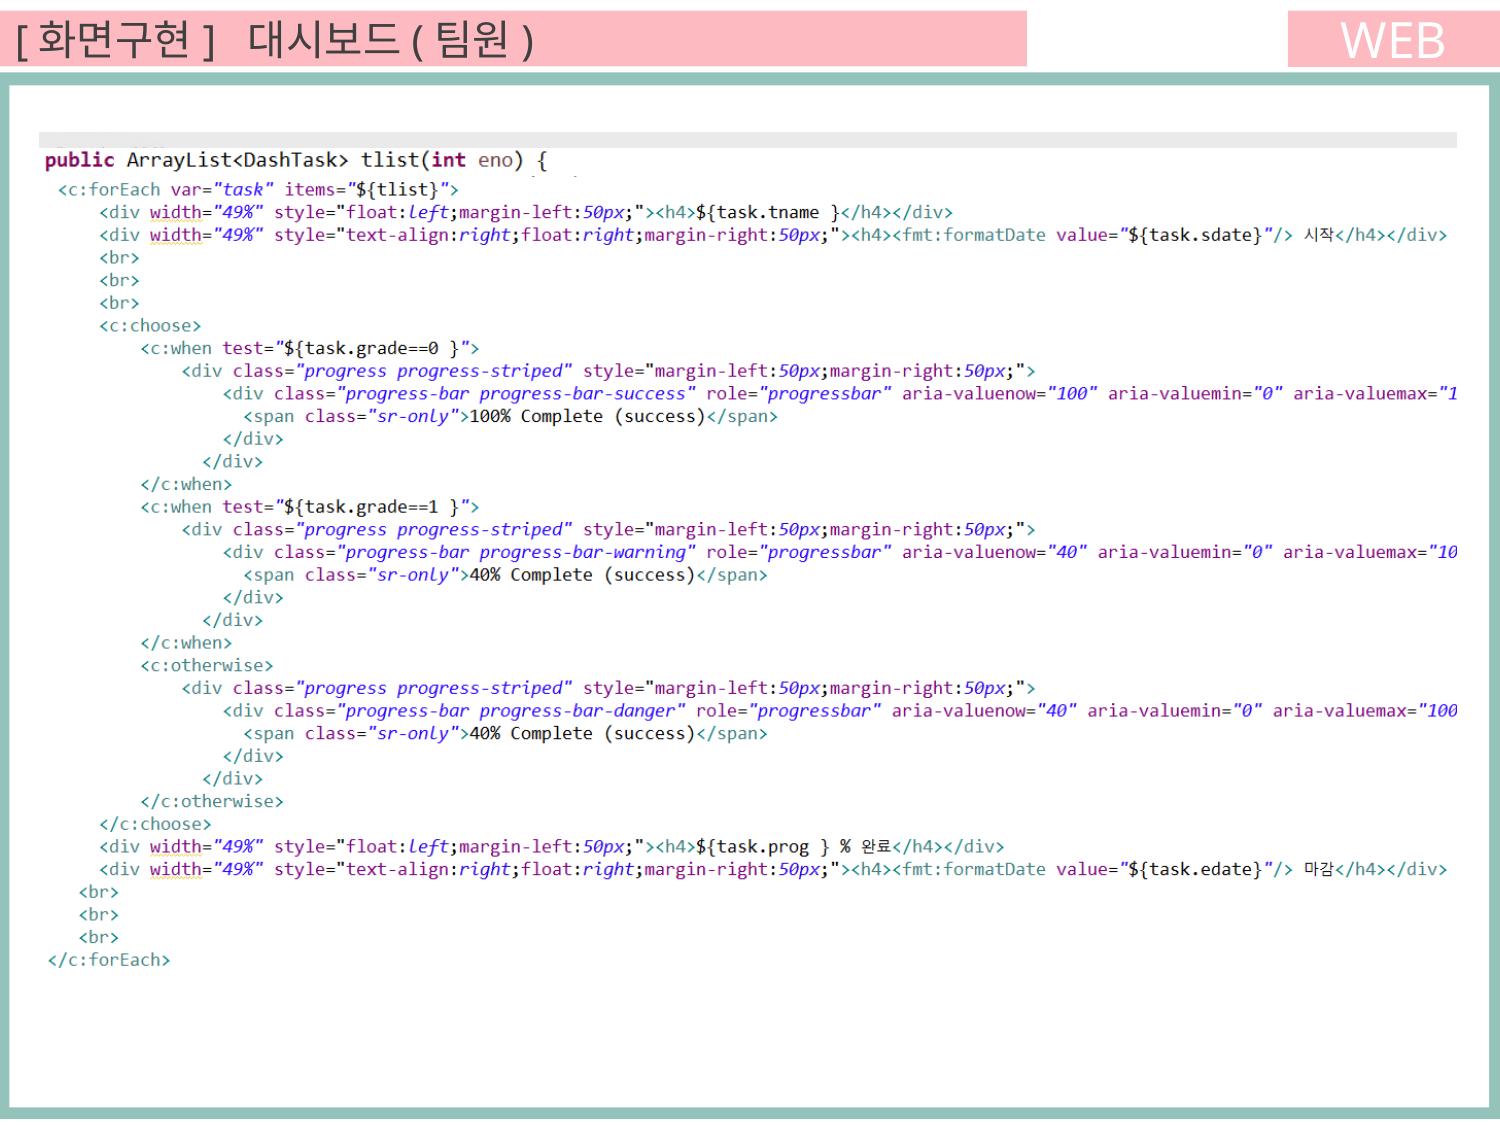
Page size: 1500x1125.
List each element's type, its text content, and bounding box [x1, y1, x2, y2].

picture [39, 132, 1457, 973]
text_box WEB [1287, 10, 1500, 68]
text_box [화면구현] 대시보드(팀원) [0, 10, 1028, 67]
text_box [0, 72, 1500, 1119]
